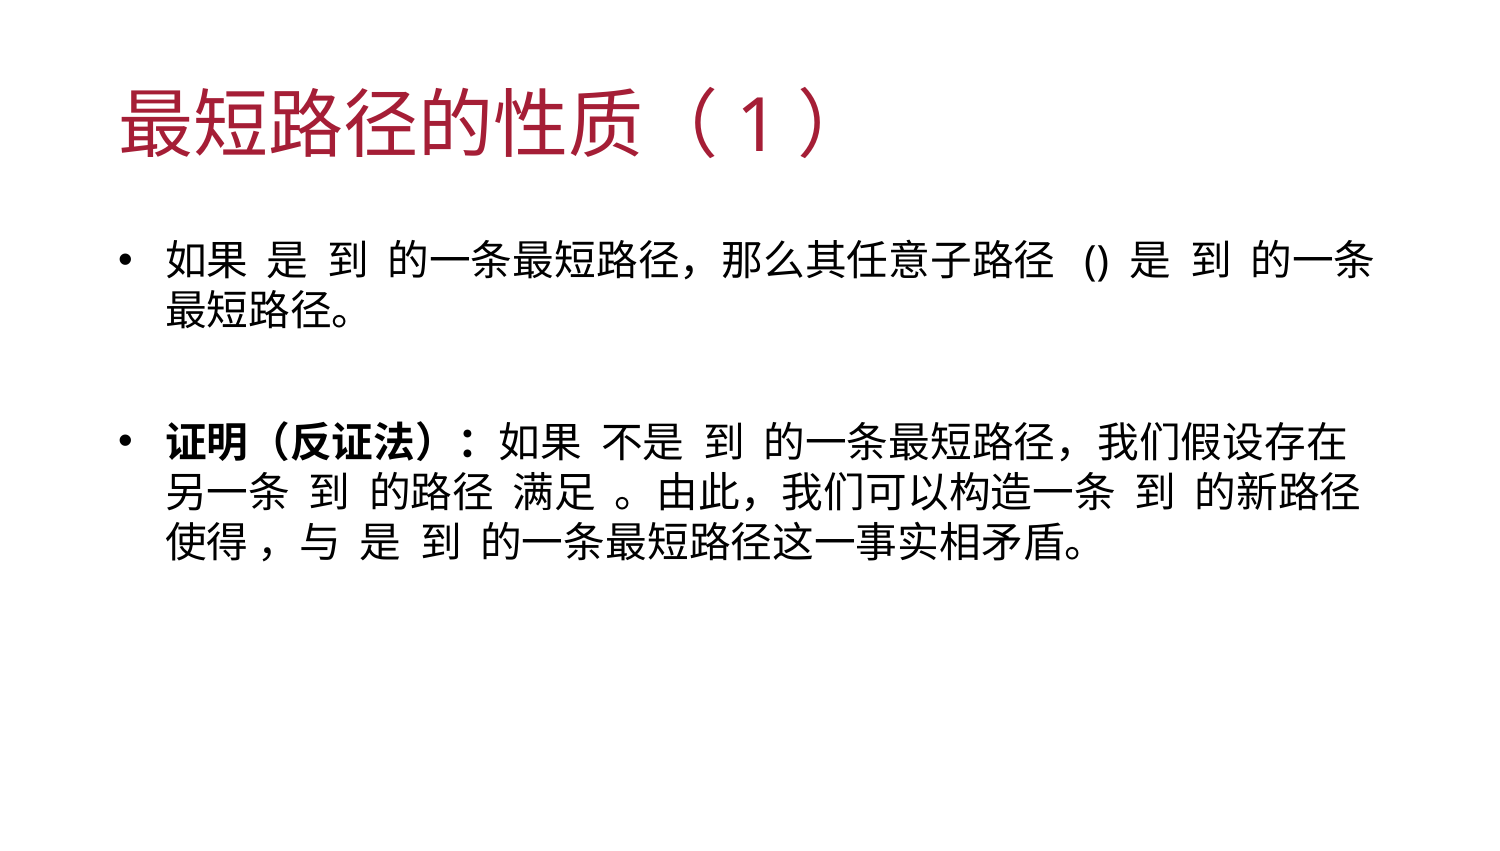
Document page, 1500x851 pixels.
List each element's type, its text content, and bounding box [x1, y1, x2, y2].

title 最短路径的性质（1） [103, 45, 1397, 210]
